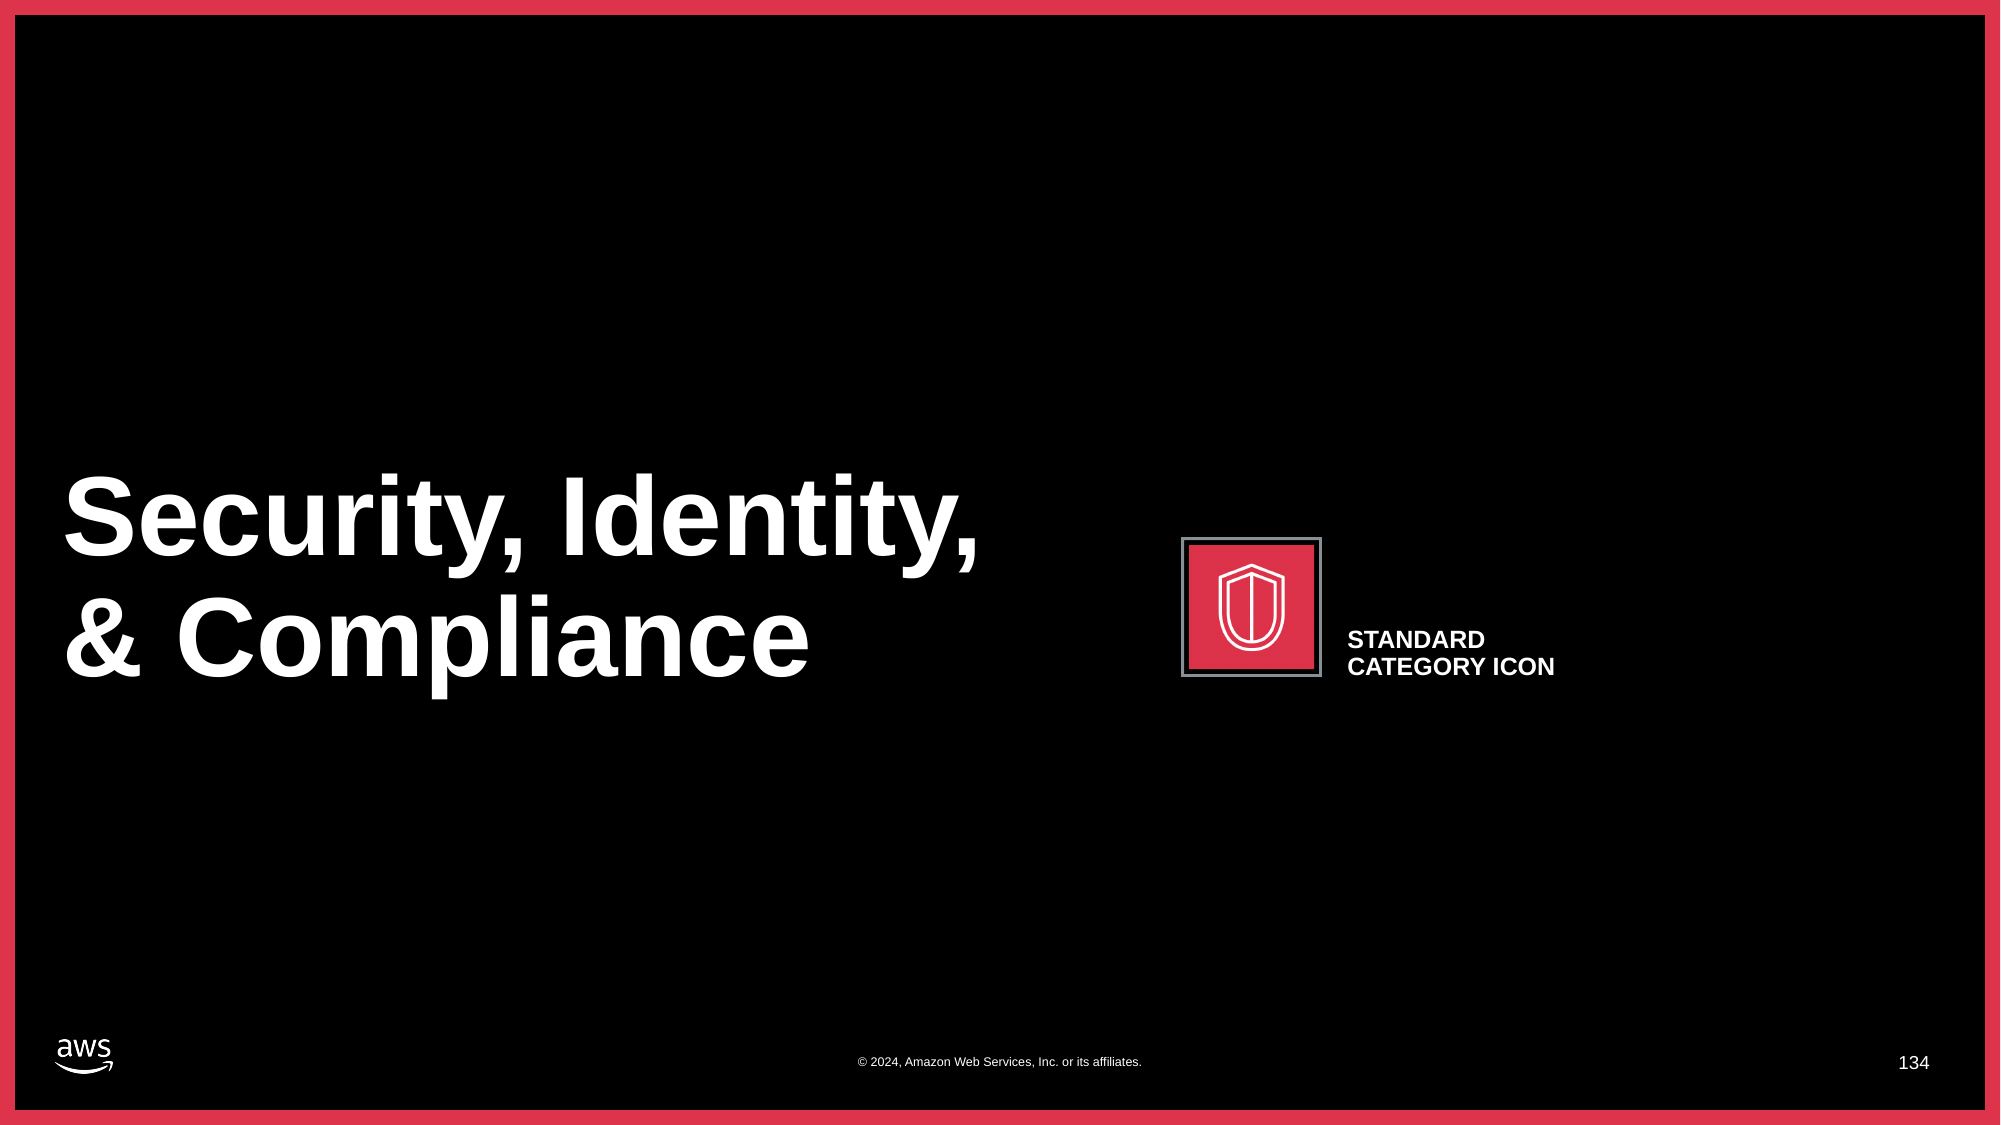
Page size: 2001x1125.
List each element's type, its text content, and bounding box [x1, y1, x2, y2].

slide_number 134 [1494, 1031, 1945, 1092]
picture [55, 1039, 113, 1074]
text_box STANDARD CATEGORY ICON [1332, 541, 1780, 689]
picture [1181, 537, 1322, 677]
footer © 2024, Amazon Web Services, Inc. or its affiliates. [662, 1031, 1338, 1092]
title Security, Identity, & Compliance [47, 339, 1393, 709]
